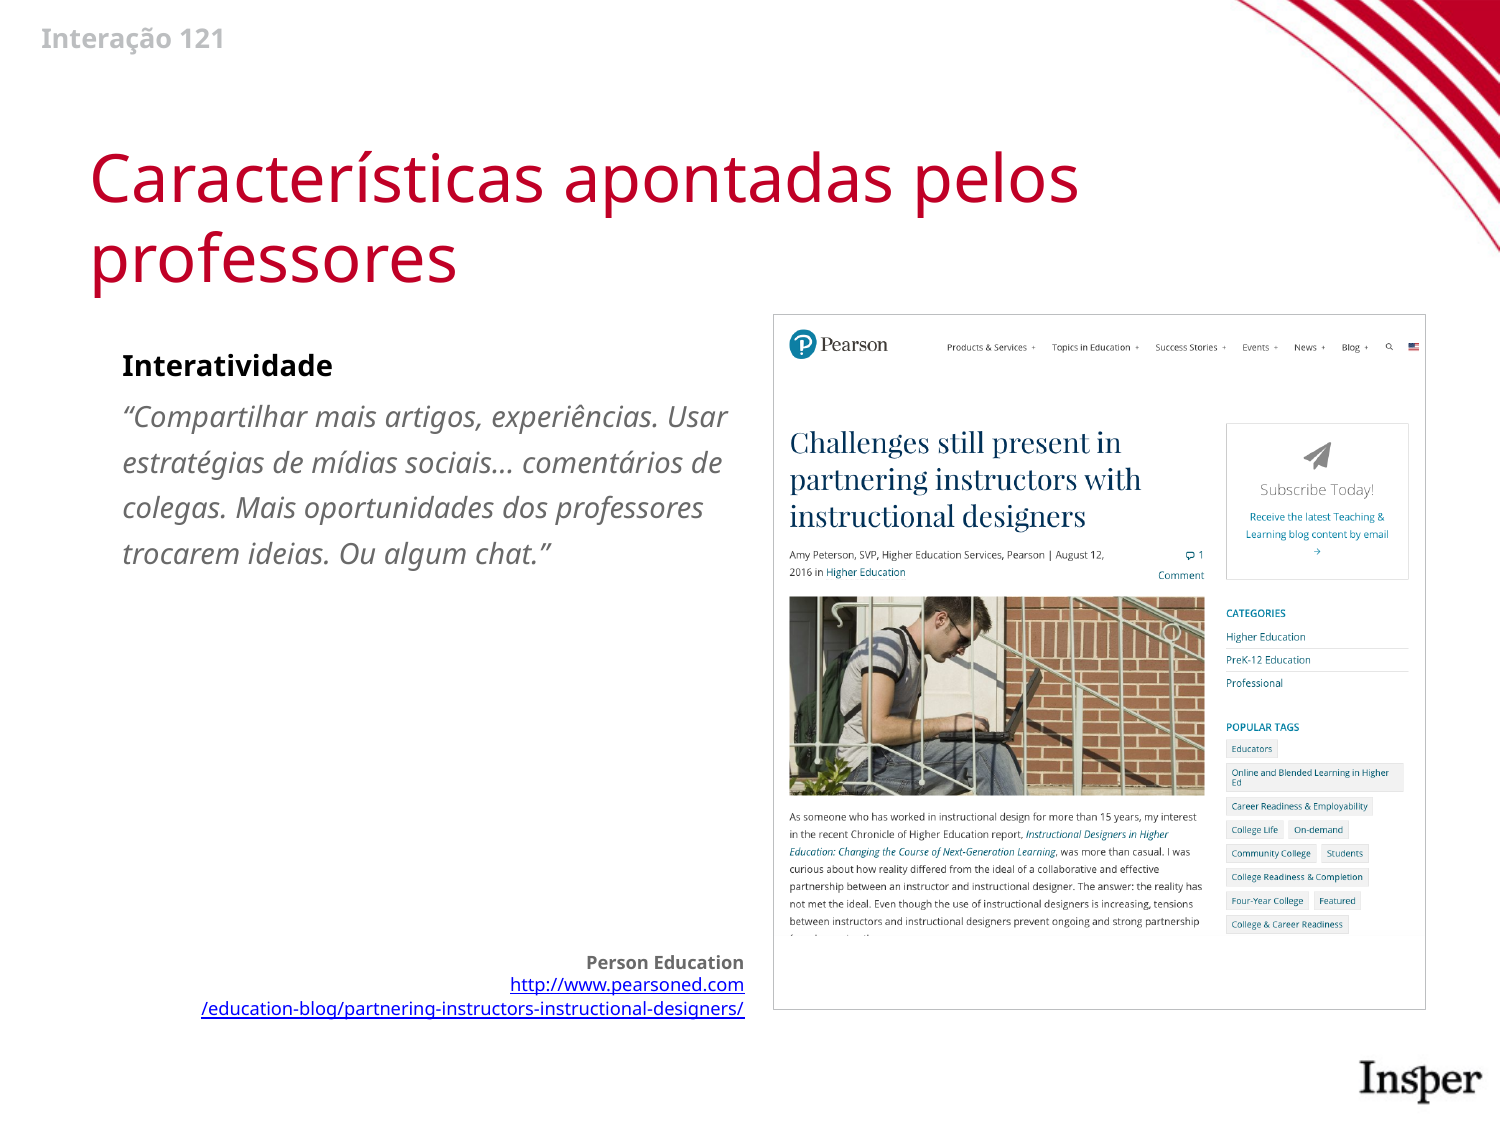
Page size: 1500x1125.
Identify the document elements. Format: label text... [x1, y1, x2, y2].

picture [0, 0, 1500, 1125]
list Interatividade “Compartilhar mais artigos, experiências. Usar estratégias de mídias sociais... comentários de colegas. Mais oportunidades dos professores trocarem ideias. Ou algum chat.” [107, 339, 760, 903]
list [773, 314, 1426, 1010]
text_box Person Education http://www.pearsoned.com/education-blog/partnering-instructors-instructional-designers/ [107, 943, 760, 1031]
title Características apontadas pelos professores [75, 128, 1425, 230]
list Interação 121 [26, 14, 1213, 72]
